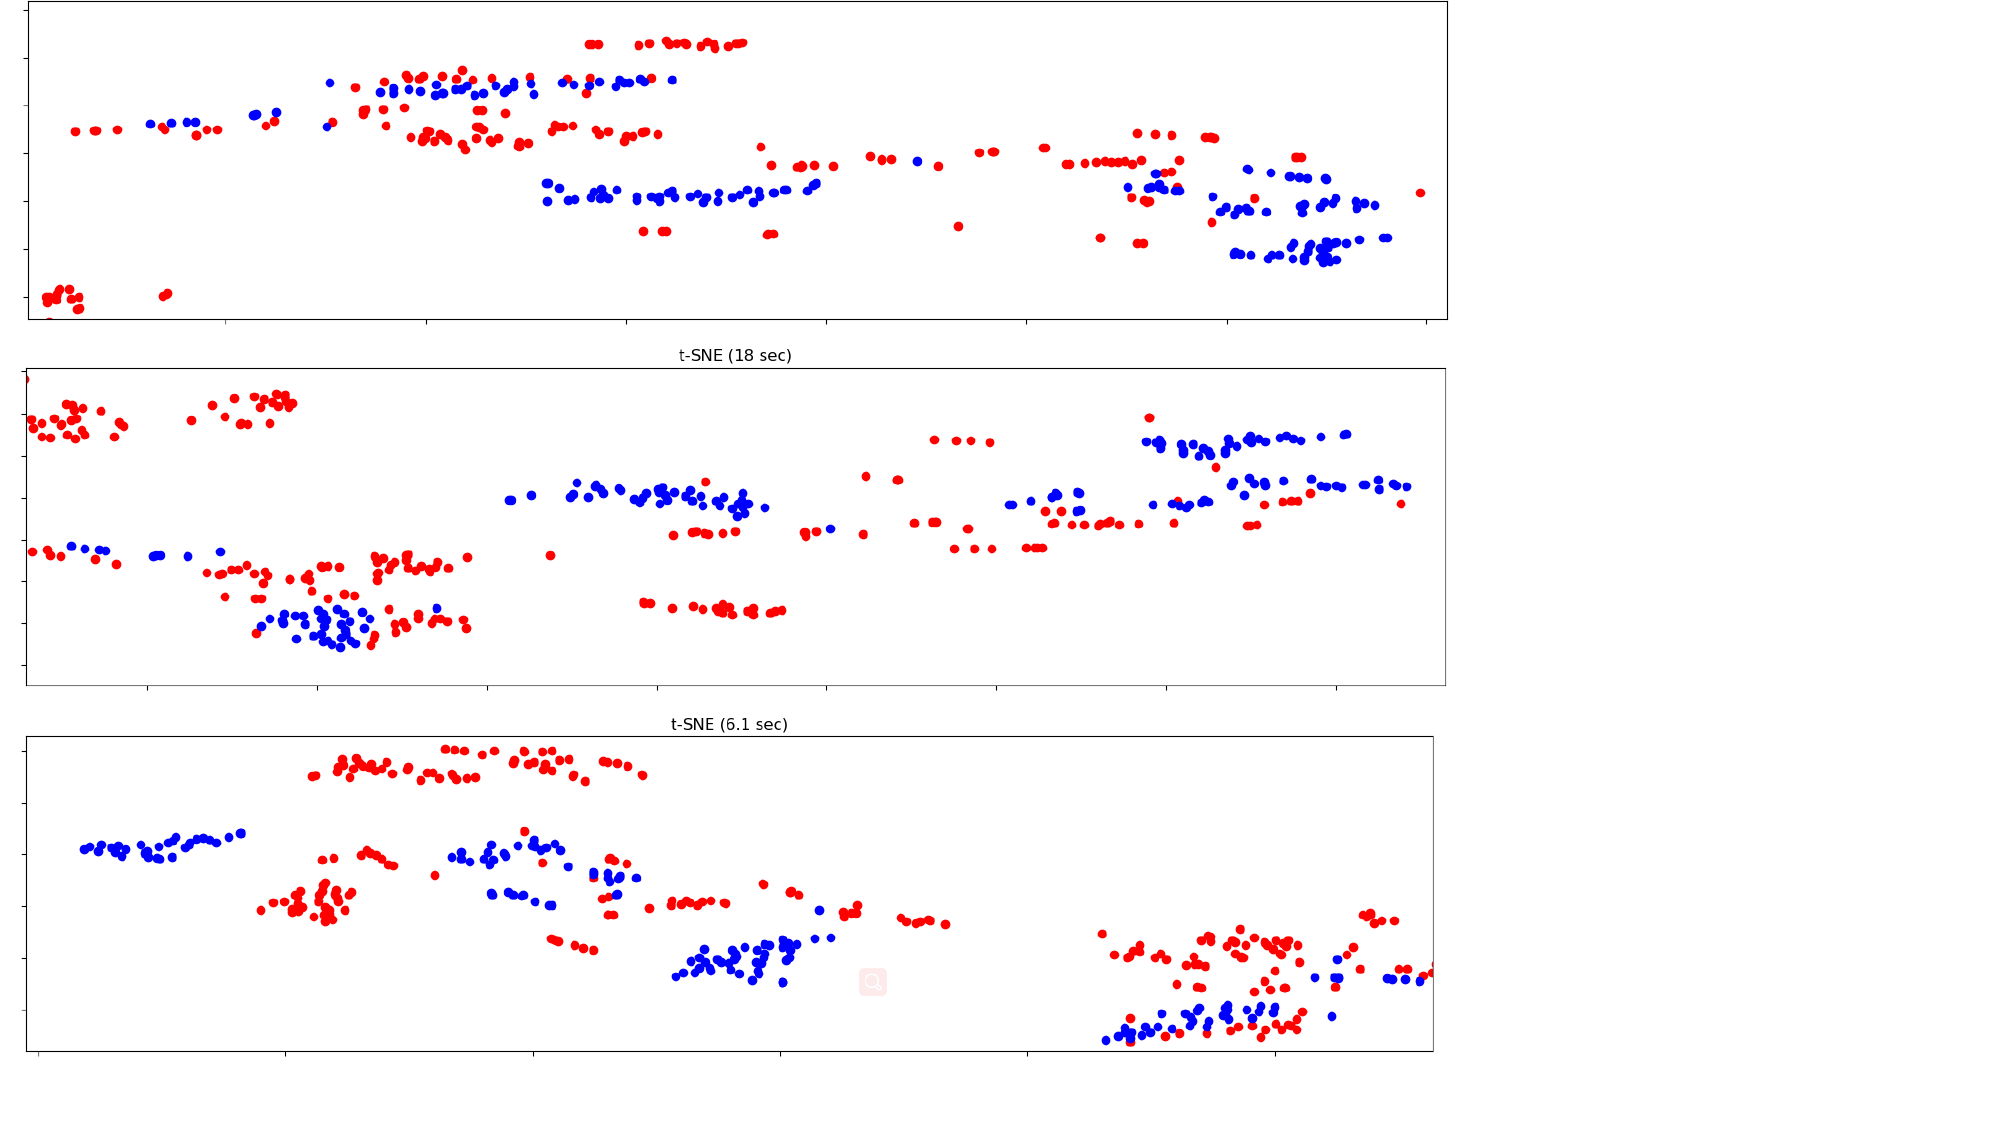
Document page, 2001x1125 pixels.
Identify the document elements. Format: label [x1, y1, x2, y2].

picture [0, 0, 1507, 1102]
